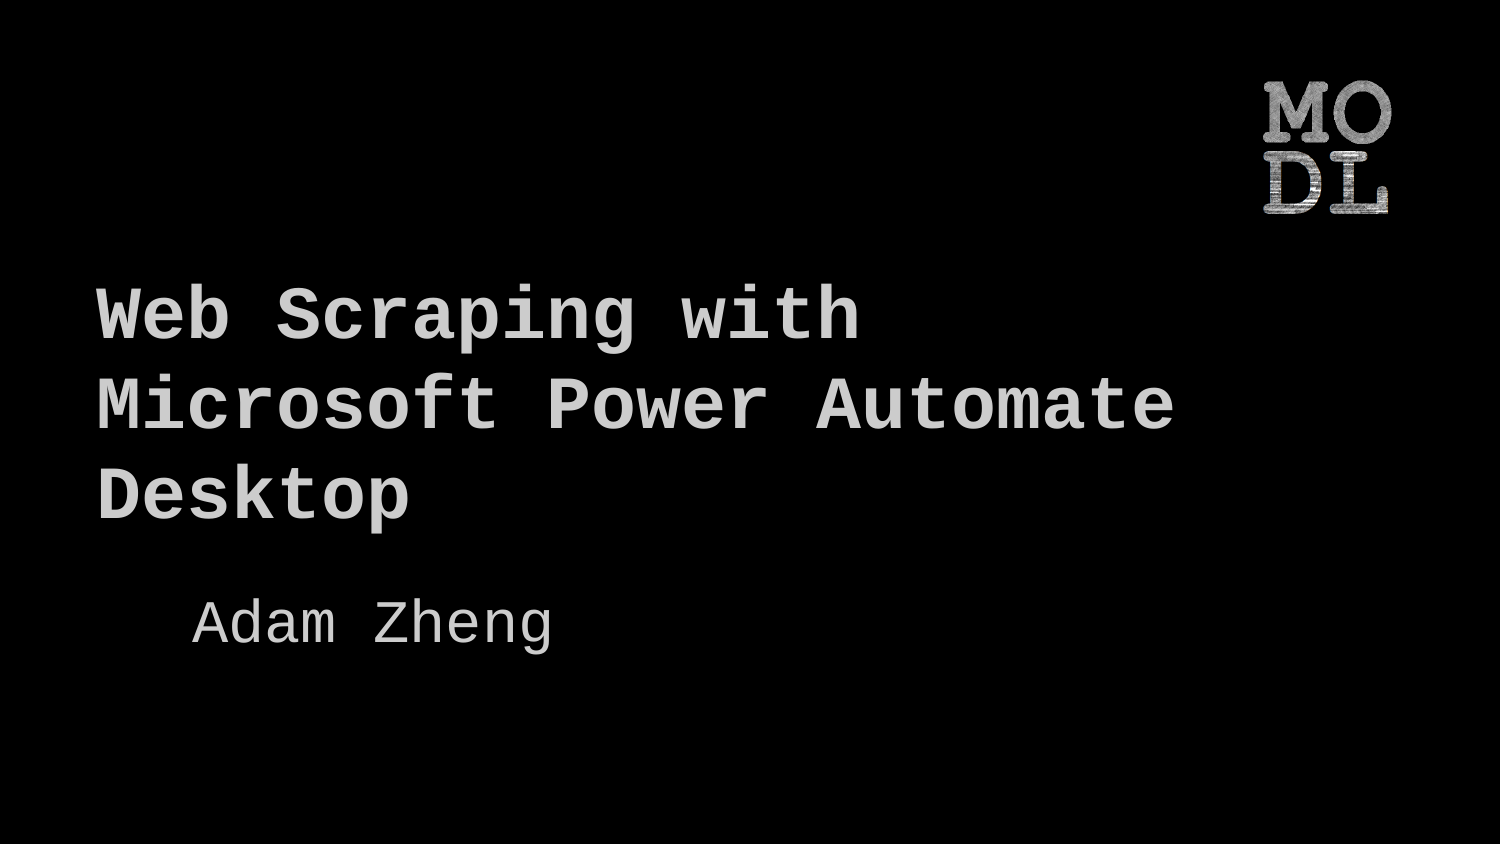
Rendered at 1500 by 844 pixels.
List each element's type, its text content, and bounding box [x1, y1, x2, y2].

title Web Scraping with Microsoft Power Automate Desktop [81, 238, 1468, 549]
picture [1212, 38, 1449, 238]
subtitle Adam Zheng [26, 567, 636, 698]
